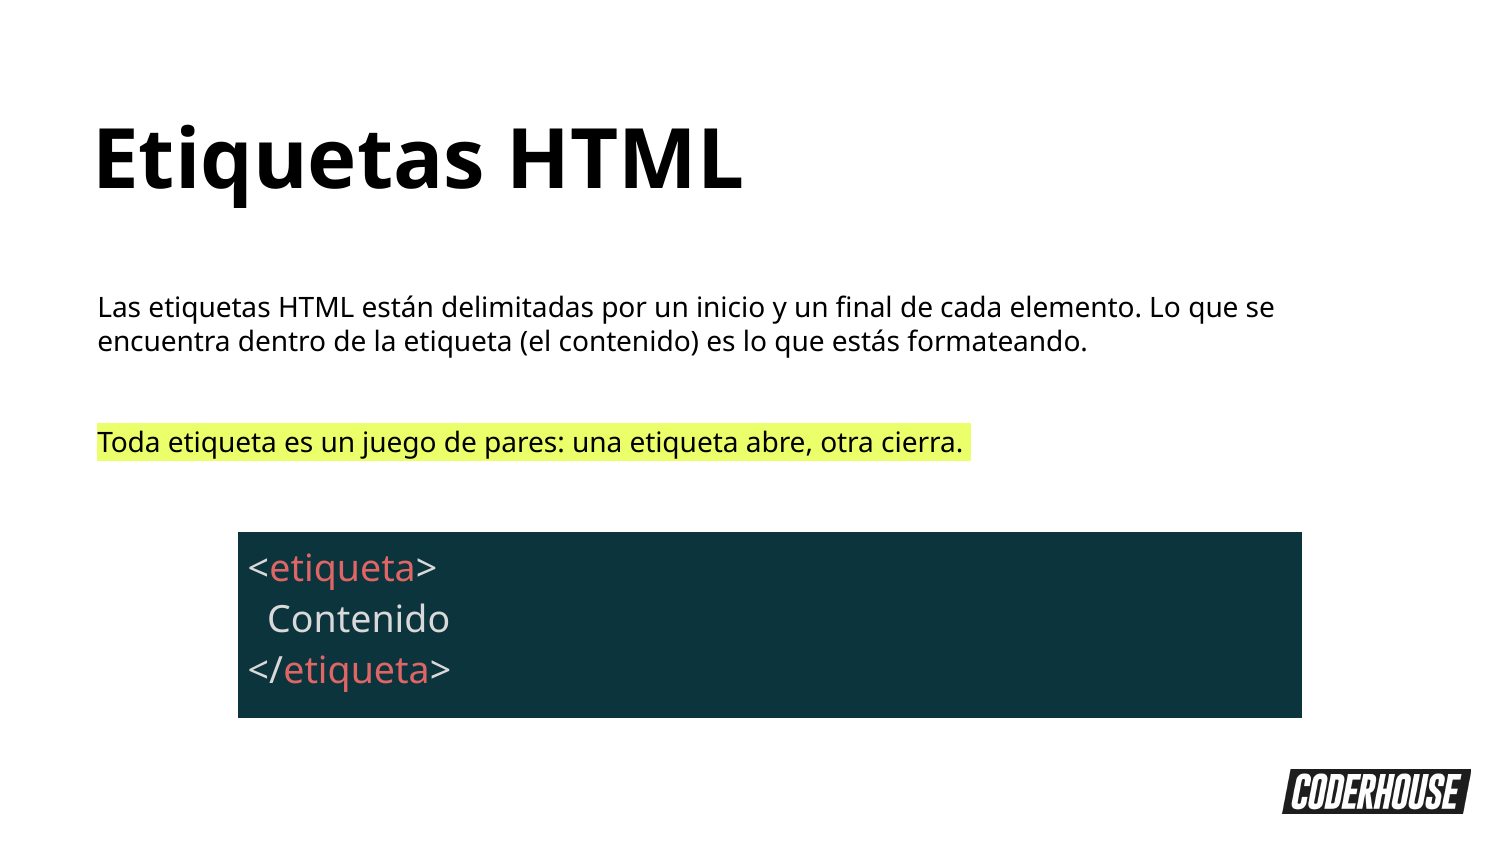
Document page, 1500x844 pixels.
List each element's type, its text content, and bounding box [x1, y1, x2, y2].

text_box Etiquetas HTML [77, 101, 1414, 222]
text_box Las etiquetas HTML están delimitadas por un inicio y un final de cada elemento. Lo que se encuentra dentro de la etiqueta (el contenido) es lo que estás formateando. Toda etiqueta es un juego de pares: una etiqueta abre, otra cierra. [82, 274, 1418, 541]
table_header <etiqueta> Contenido </etiqueta> [238, 532, 1302, 718]
picture [1281, 769, 1471, 814]
